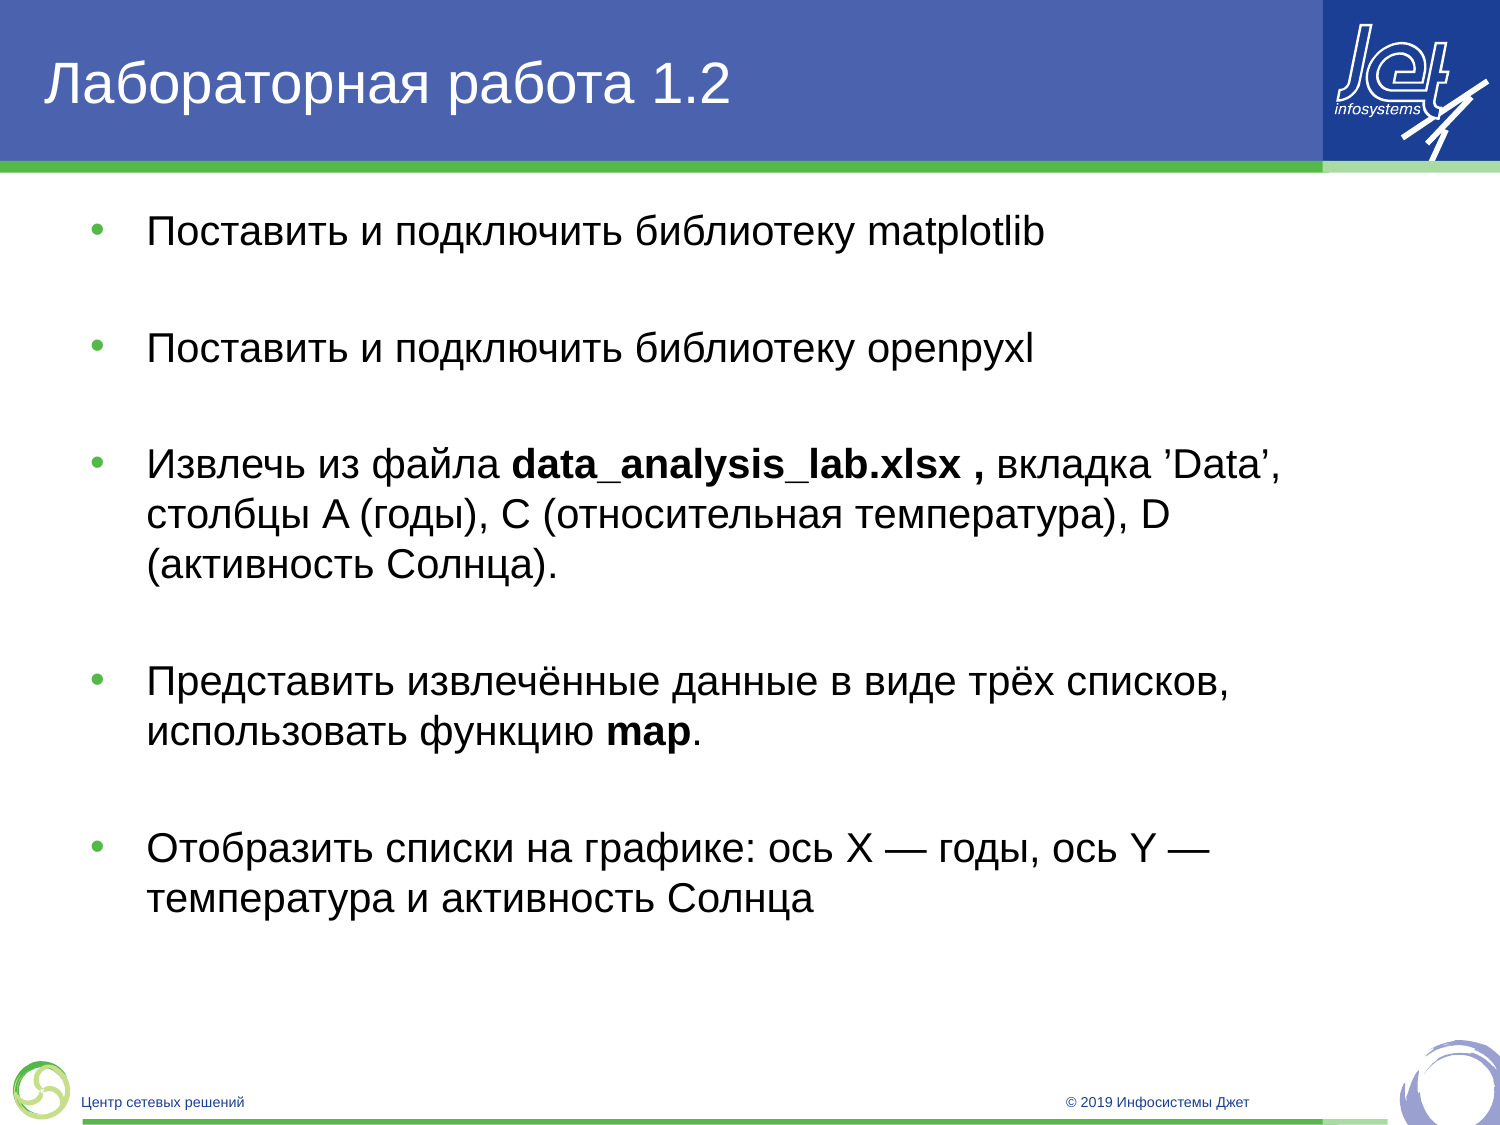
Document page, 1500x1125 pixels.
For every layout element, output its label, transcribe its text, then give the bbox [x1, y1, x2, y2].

title Лабораторная работа 1.2 [29, 21, 1294, 140]
list Поставить и подключить библиотеку matplotlib Поставить и подключить библиотеку openpyxl Извлечь из файла data_analysis_lab.xlsx , вкладка ’Data’, столбцы A (годы), C (относительная температура), D (активность Солнца). Представить извлечённые данные в виде трёх списков, использовать функцию map. Отобразить списки на графике: ось X — годы, ось Y — температура и активность Солнца [75, 196, 1425, 1059]
